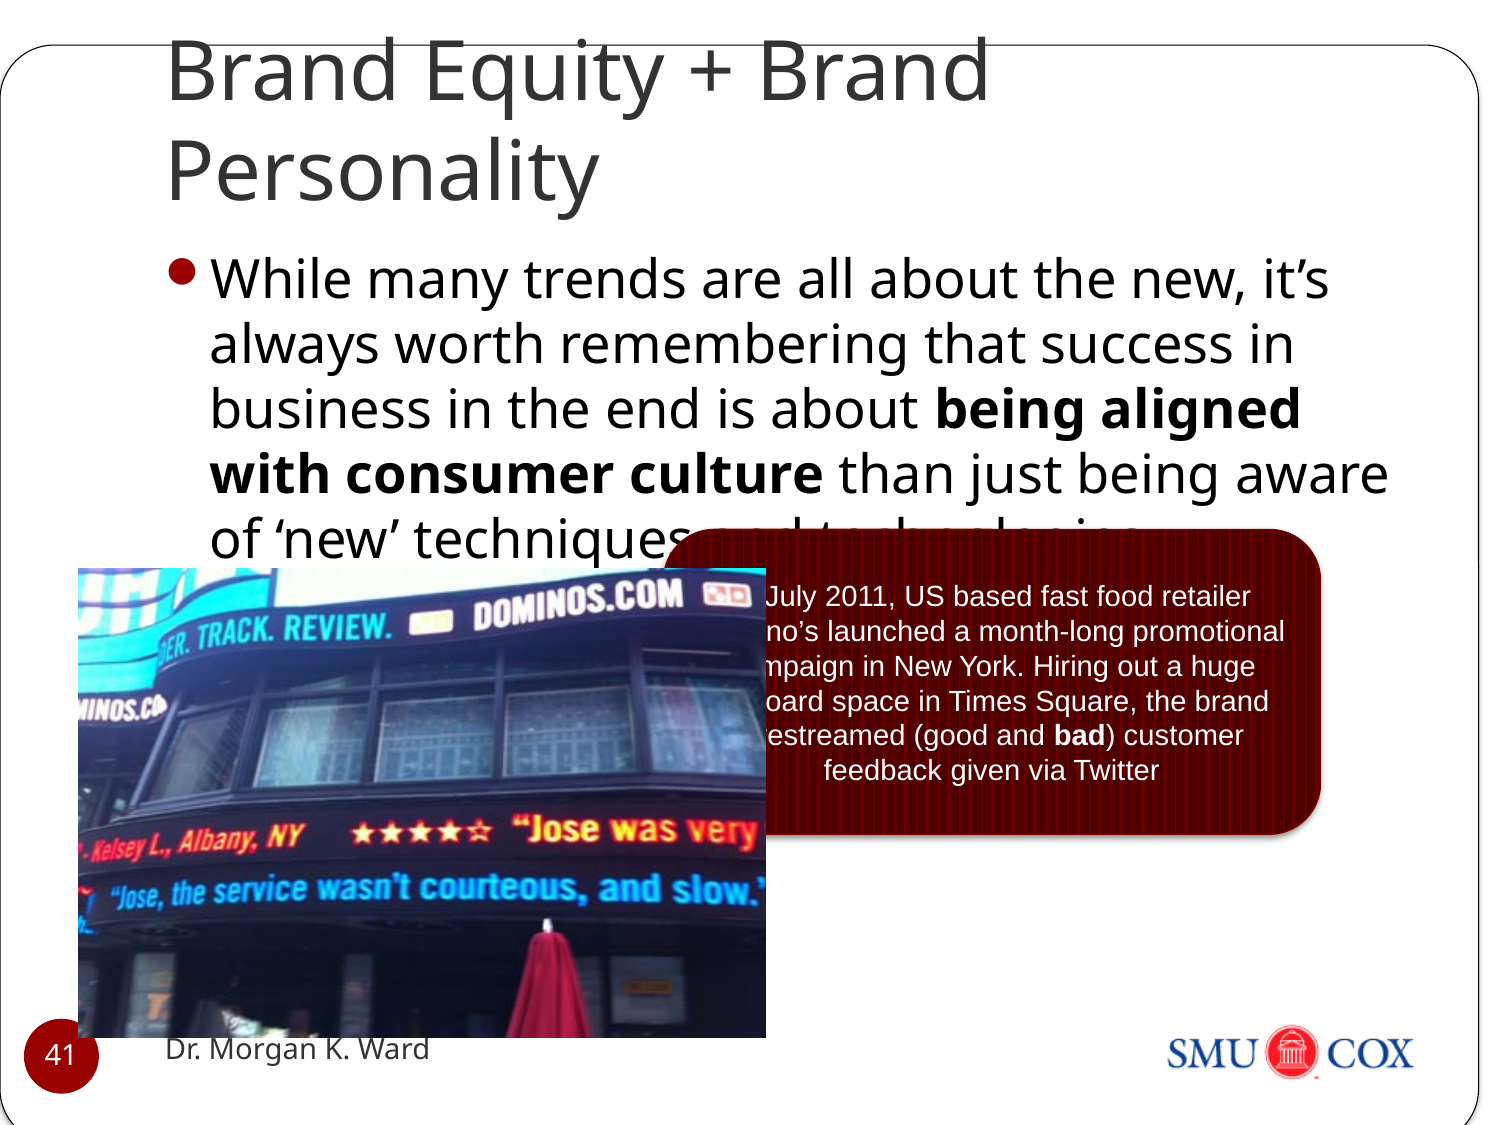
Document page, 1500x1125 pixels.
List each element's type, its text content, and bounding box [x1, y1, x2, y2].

picture [1155, 1012, 1427, 1093]
picture [77, 568, 766, 1038]
list While many trends are all about the new, it’s always worth remembering that success in business in the end is about being aligned with consumer culture than just being aware of ‘new’ techniques and technologies. [150, 237, 1425, 988]
slide_number 41 [23, 1018, 99, 1094]
title Brand Equity + Brand Personality [150, 45, 1425, 233]
text_box In July 2011, US based fast food retailer Domino’s launched a month-long promotional campaign in New York. Hiring out a huge billboard space in Times Square, the brand livestreamed (good and bad) customer feedback given via Twitter [664, 528, 1322, 835]
footer Dr. Morgan K. Ward [150, 1012, 800, 1088]
